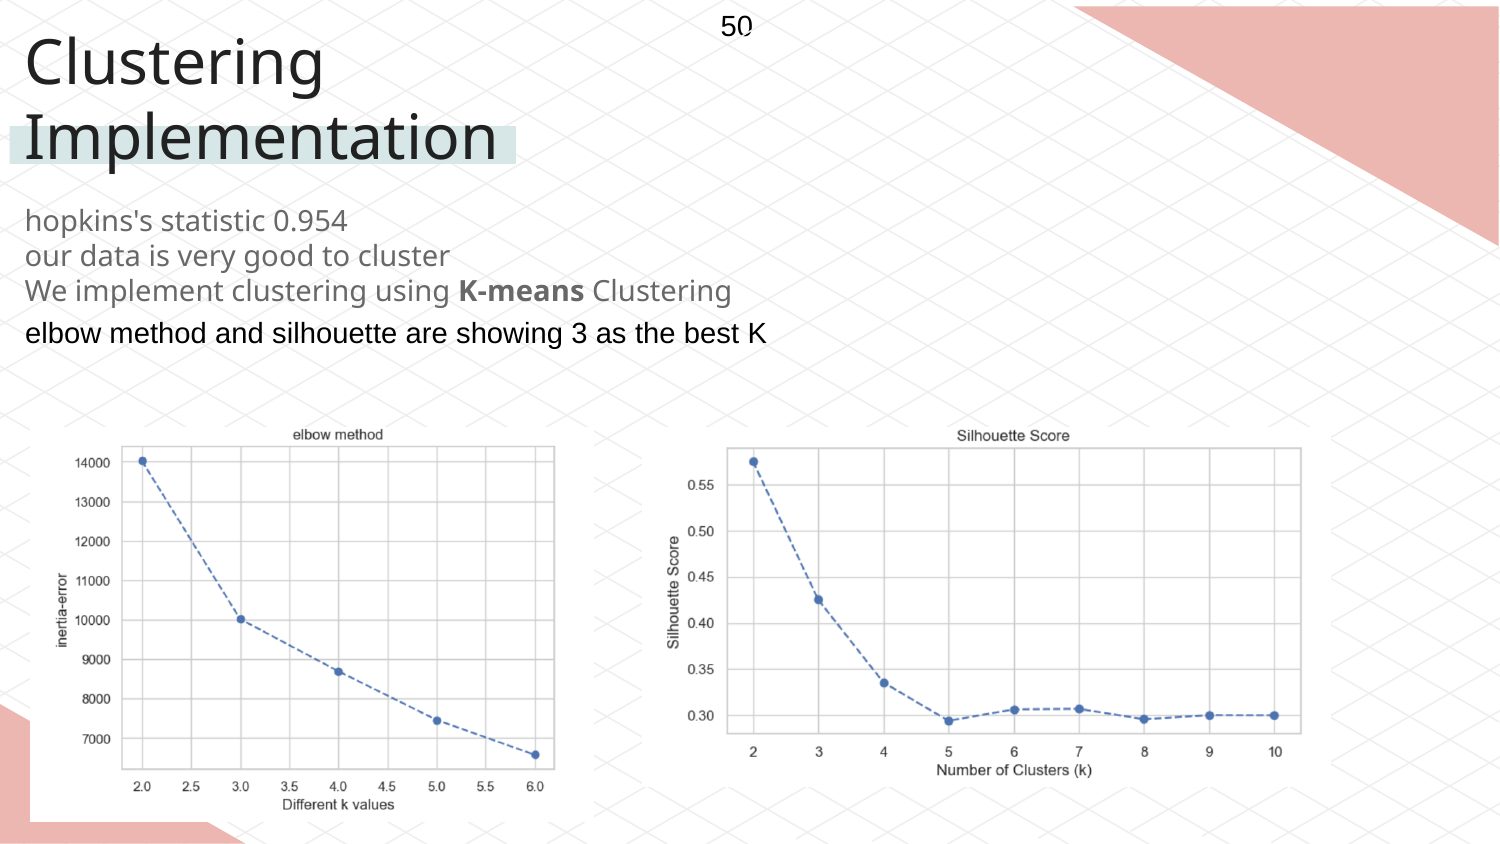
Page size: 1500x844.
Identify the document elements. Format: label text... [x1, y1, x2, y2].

text_box elbow method and silhouette are showing 3 as the best K [10, 307, 784, 358]
title Clustering Implementation [9, 83, 643, 186]
picture [30, 427, 595, 822]
subtitle hopkins's statistic 0.954 our data is very good to cluster We implement clustering using K-means Clustering [9, 186, 760, 358]
picture [642, 427, 1331, 788]
